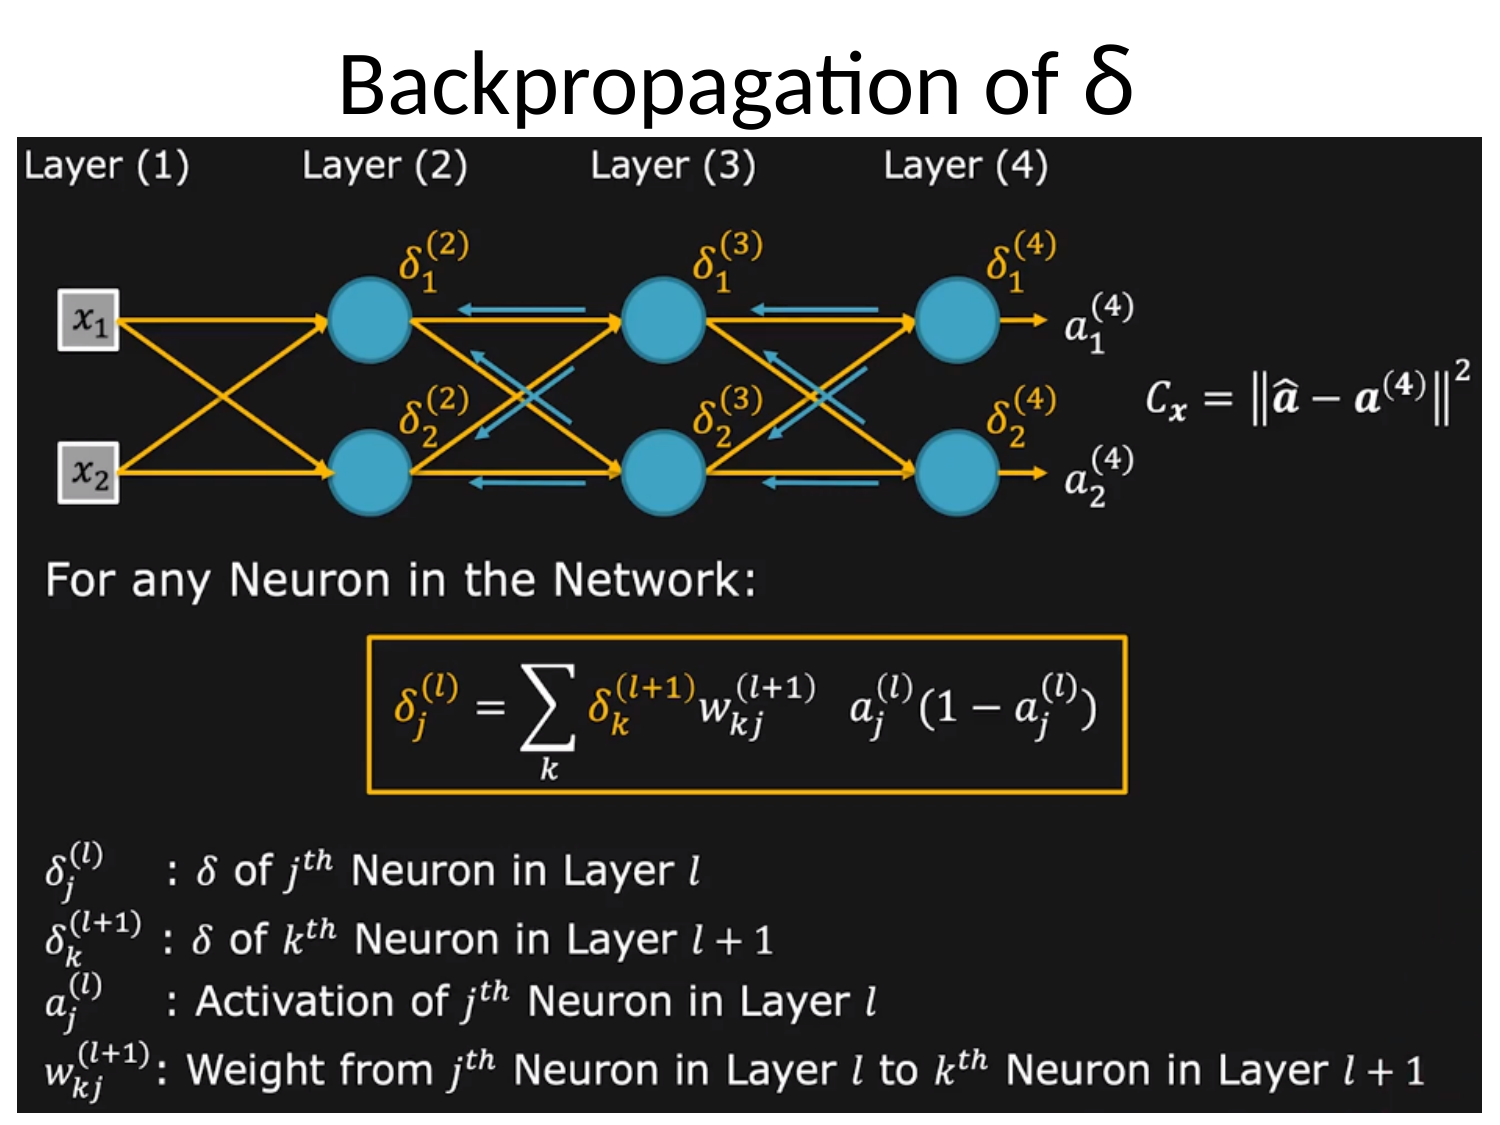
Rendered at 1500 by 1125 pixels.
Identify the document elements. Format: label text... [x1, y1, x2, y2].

title Backpropagation of δ [62, 12, 1413, 135]
picture [17, 137, 1483, 1113]
